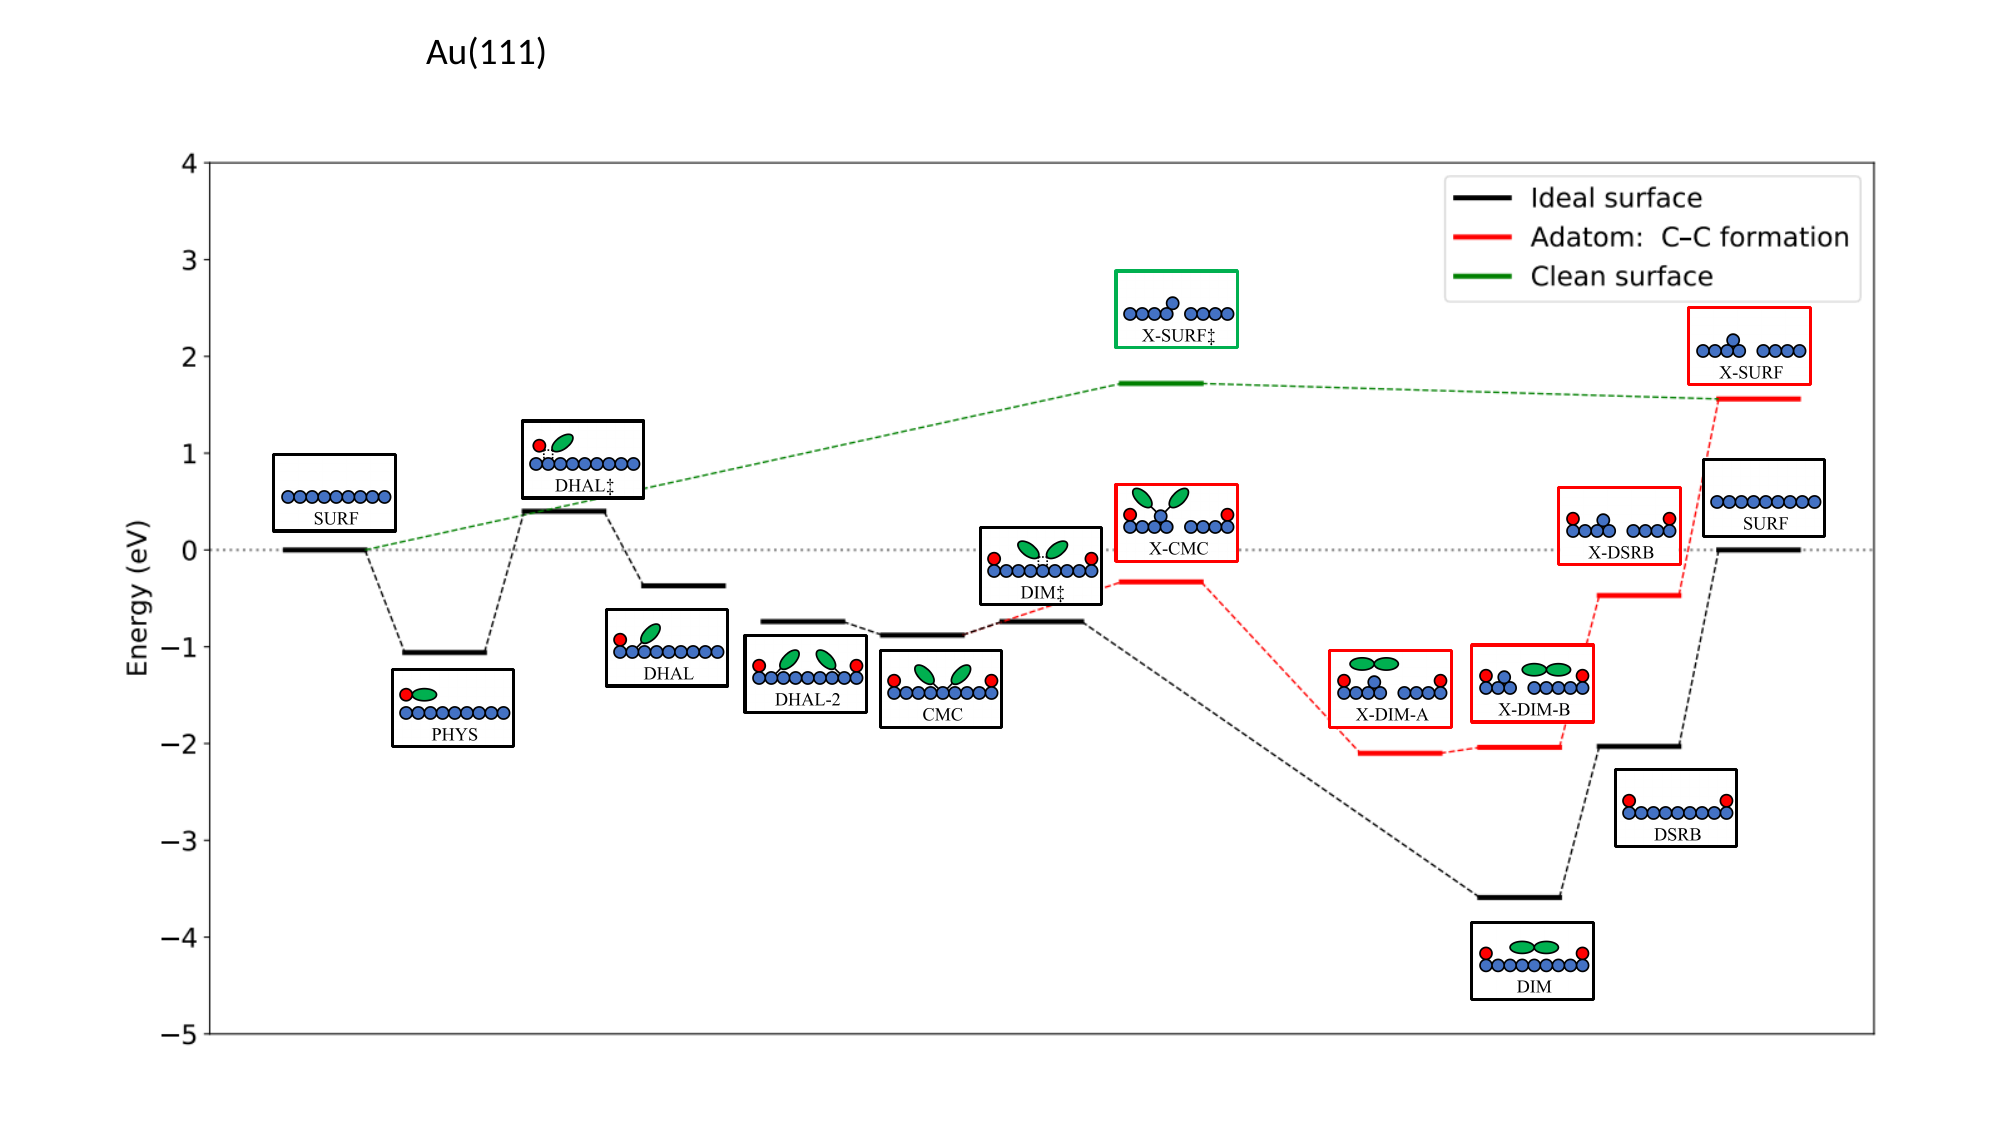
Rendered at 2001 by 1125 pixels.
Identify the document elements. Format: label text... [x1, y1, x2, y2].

text_box Au(111) [411, 19, 667, 80]
picture [99, 126, 1901, 1072]
